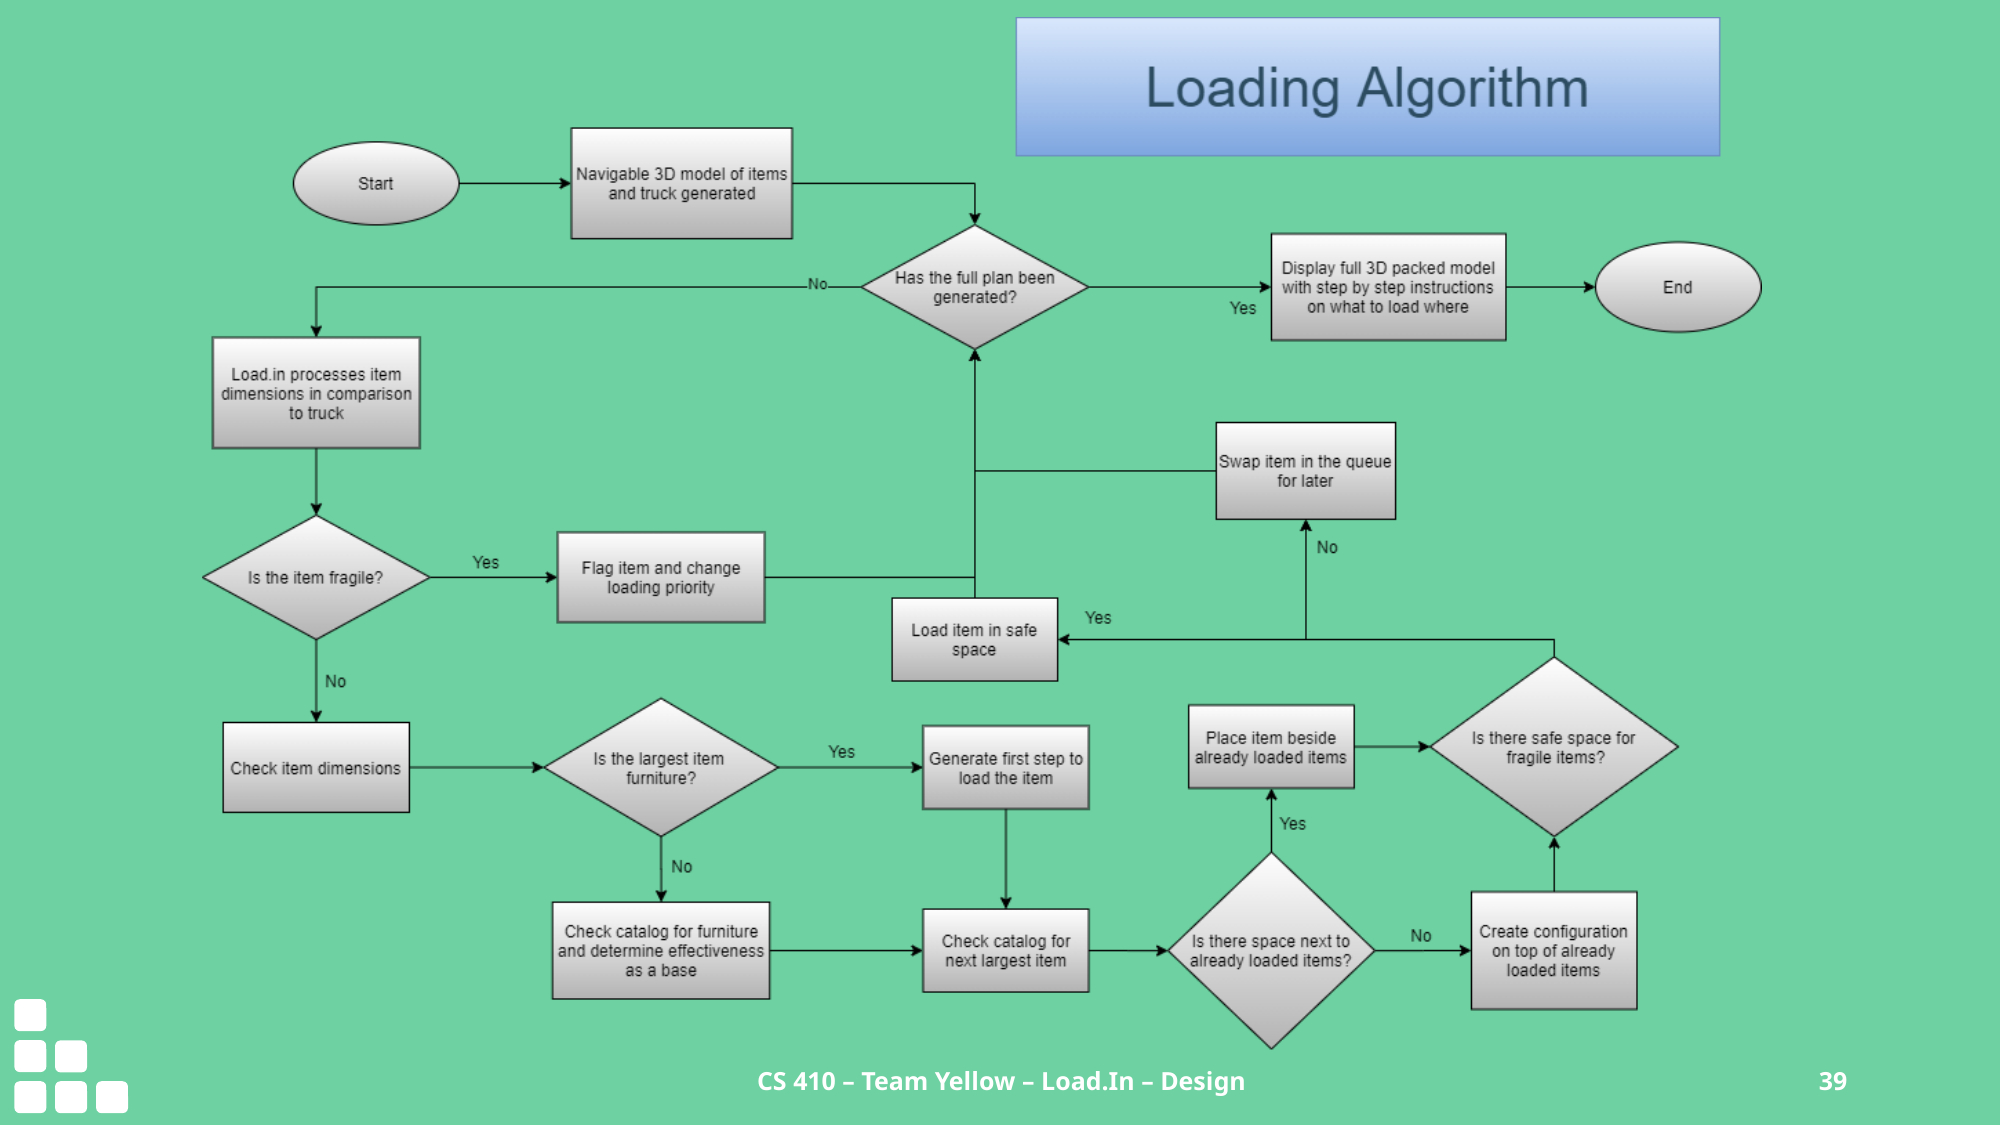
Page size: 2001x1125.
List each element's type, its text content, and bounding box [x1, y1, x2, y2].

text_box 39 [1412, 1035, 1863, 1125]
text_box CS 410 – Team Yellow – Load.In – Design [667, 1059, 1343, 1125]
picture [202, 17, 1763, 1051]
